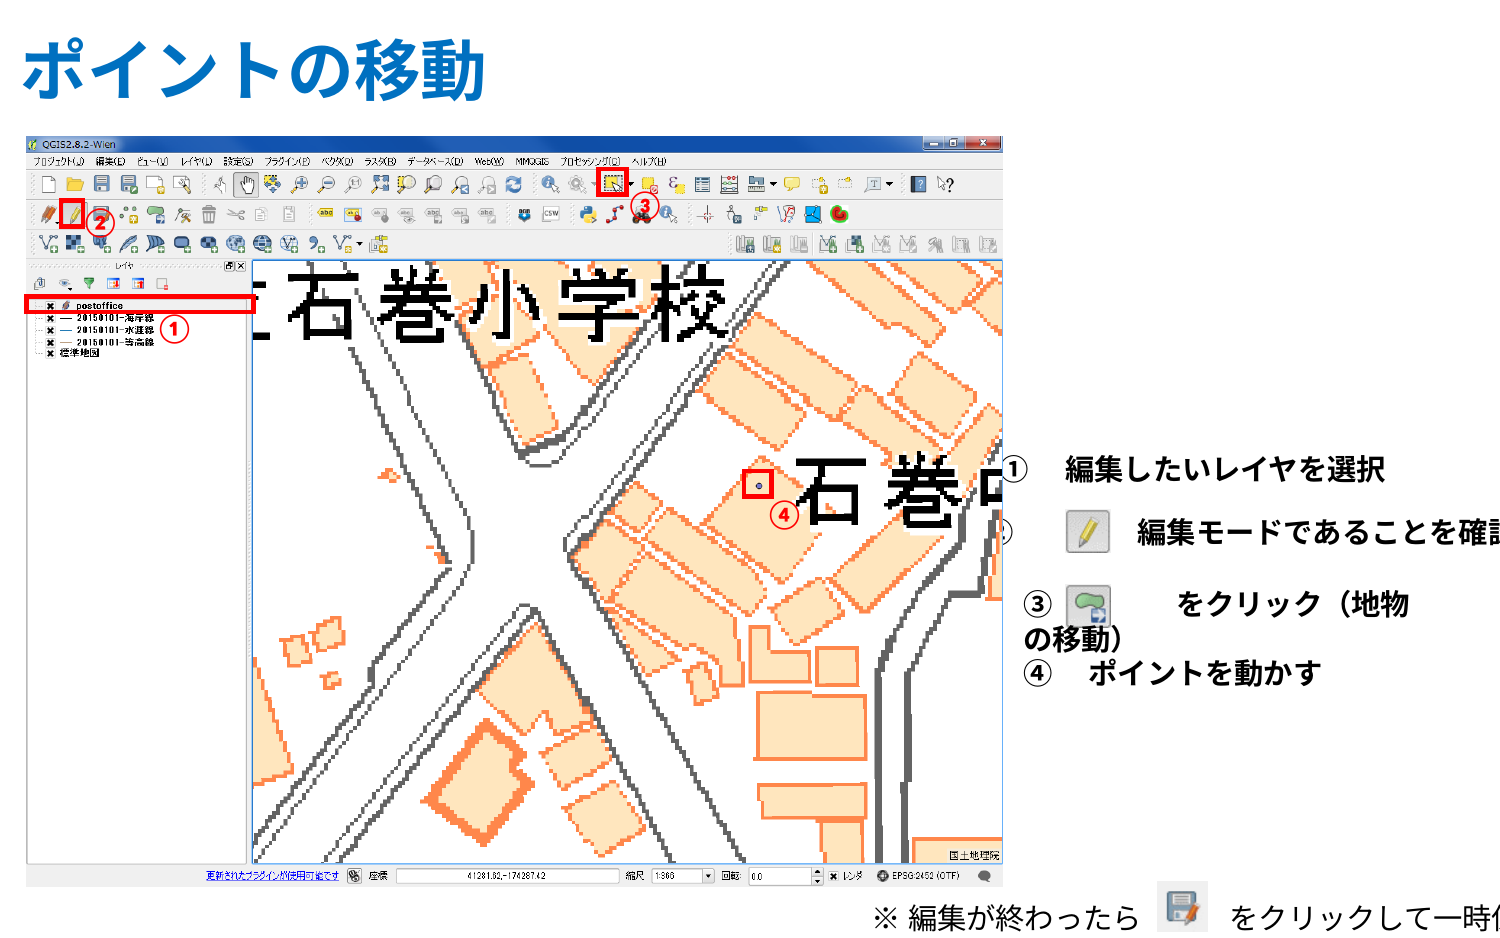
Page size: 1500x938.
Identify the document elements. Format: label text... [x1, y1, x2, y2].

text_box ② 編集モードであることを確認 [1003, 506, 1500, 557]
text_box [26, 136, 1003, 888]
text_box ③ をクリック（地物の移動） [1008, 578, 1447, 647]
picture [1065, 584, 1111, 628]
text_box ポイントの移動 [5, 21, 503, 117]
picture [1157, 881, 1208, 932]
text_box ① 編集したいレイヤを選択 [1003, 443, 1431, 494]
text_box ④ ポイントを動かす [1008, 647, 1485, 698]
picture [1065, 509, 1111, 553]
text_box ※編集が終わったら をクリックして一時保存 [857, 892, 1500, 938]
